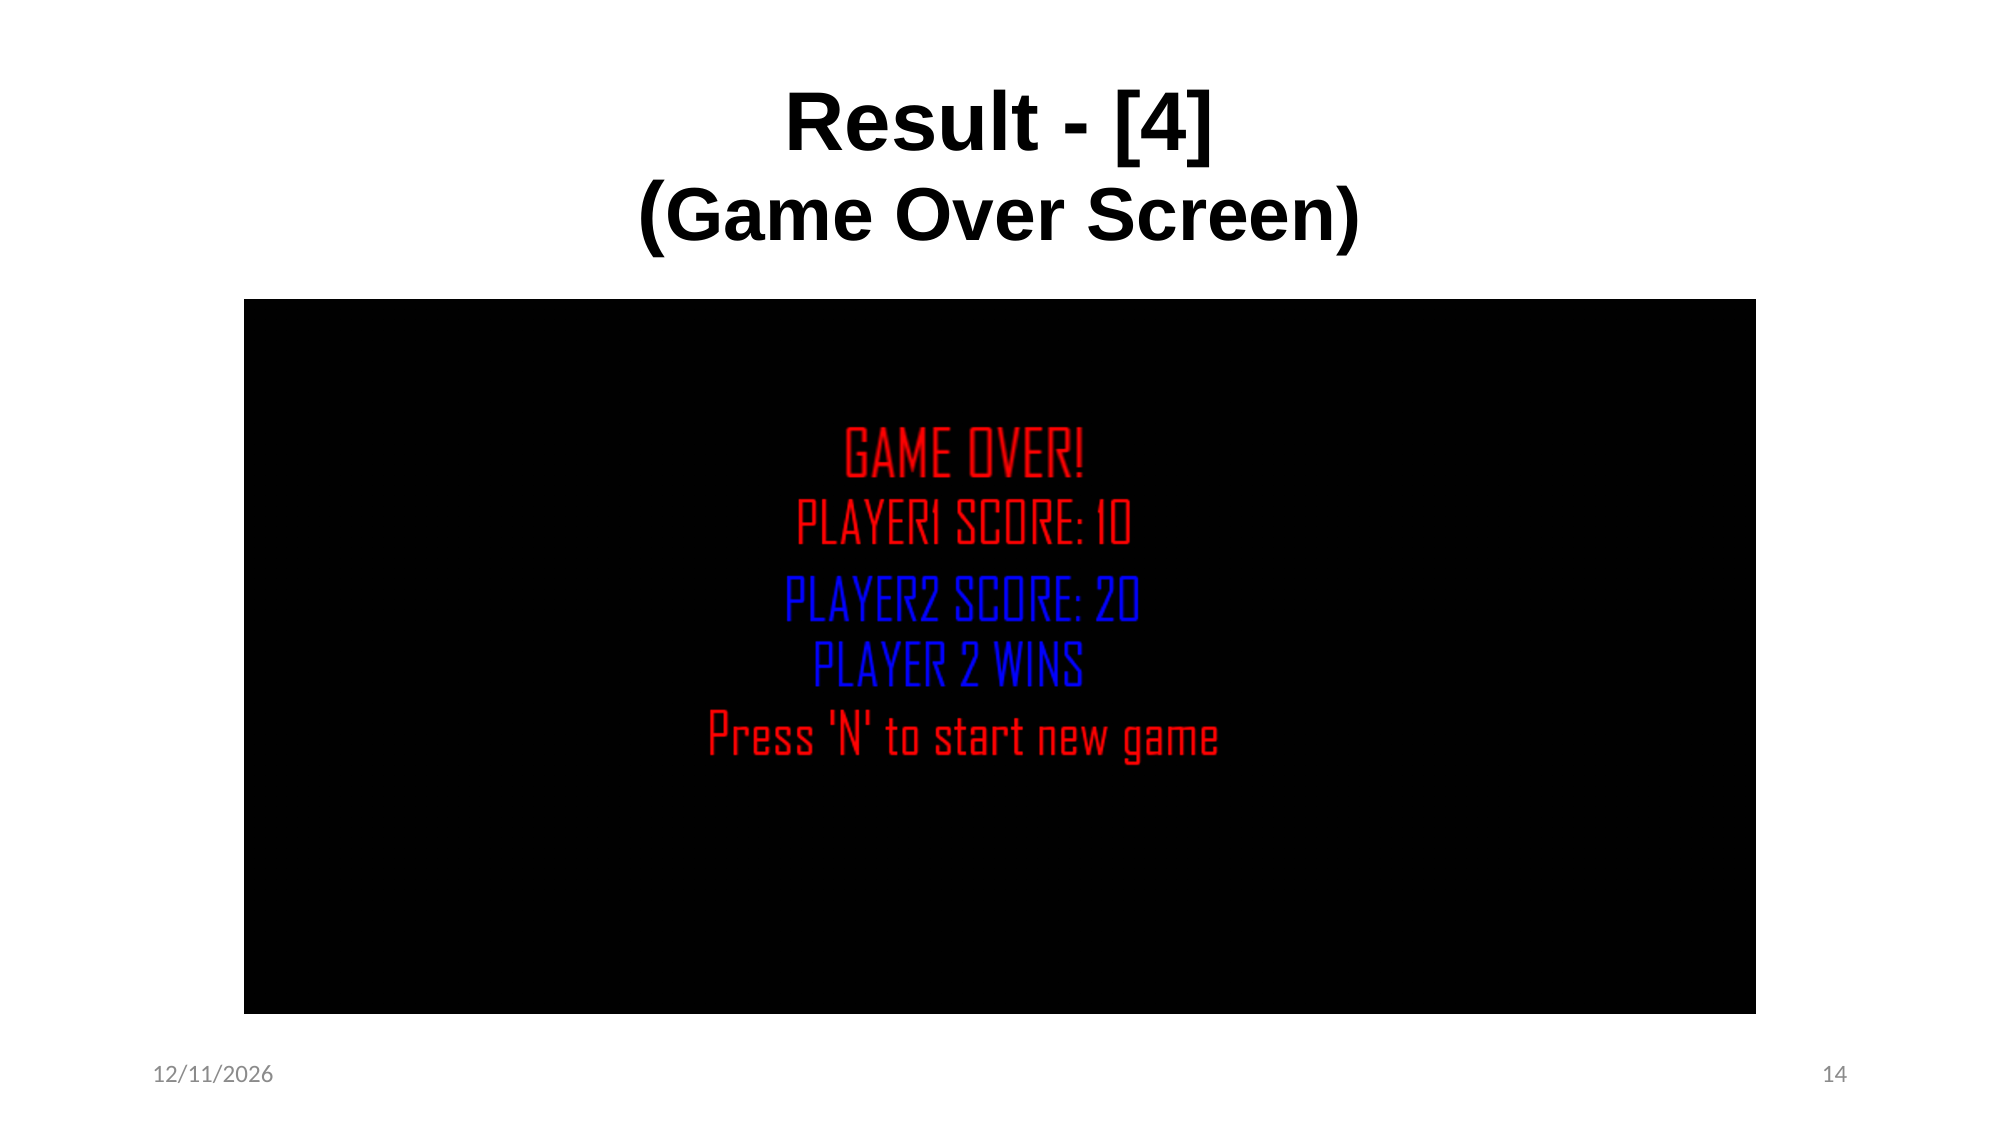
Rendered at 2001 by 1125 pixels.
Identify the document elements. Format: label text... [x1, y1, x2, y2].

title Result - [4] (Game Over Screen) [137, 59, 1863, 278]
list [244, 299, 1756, 1014]
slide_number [137, 1042, 588, 1103]
slide_number 14 [1412, 1042, 1863, 1103]
